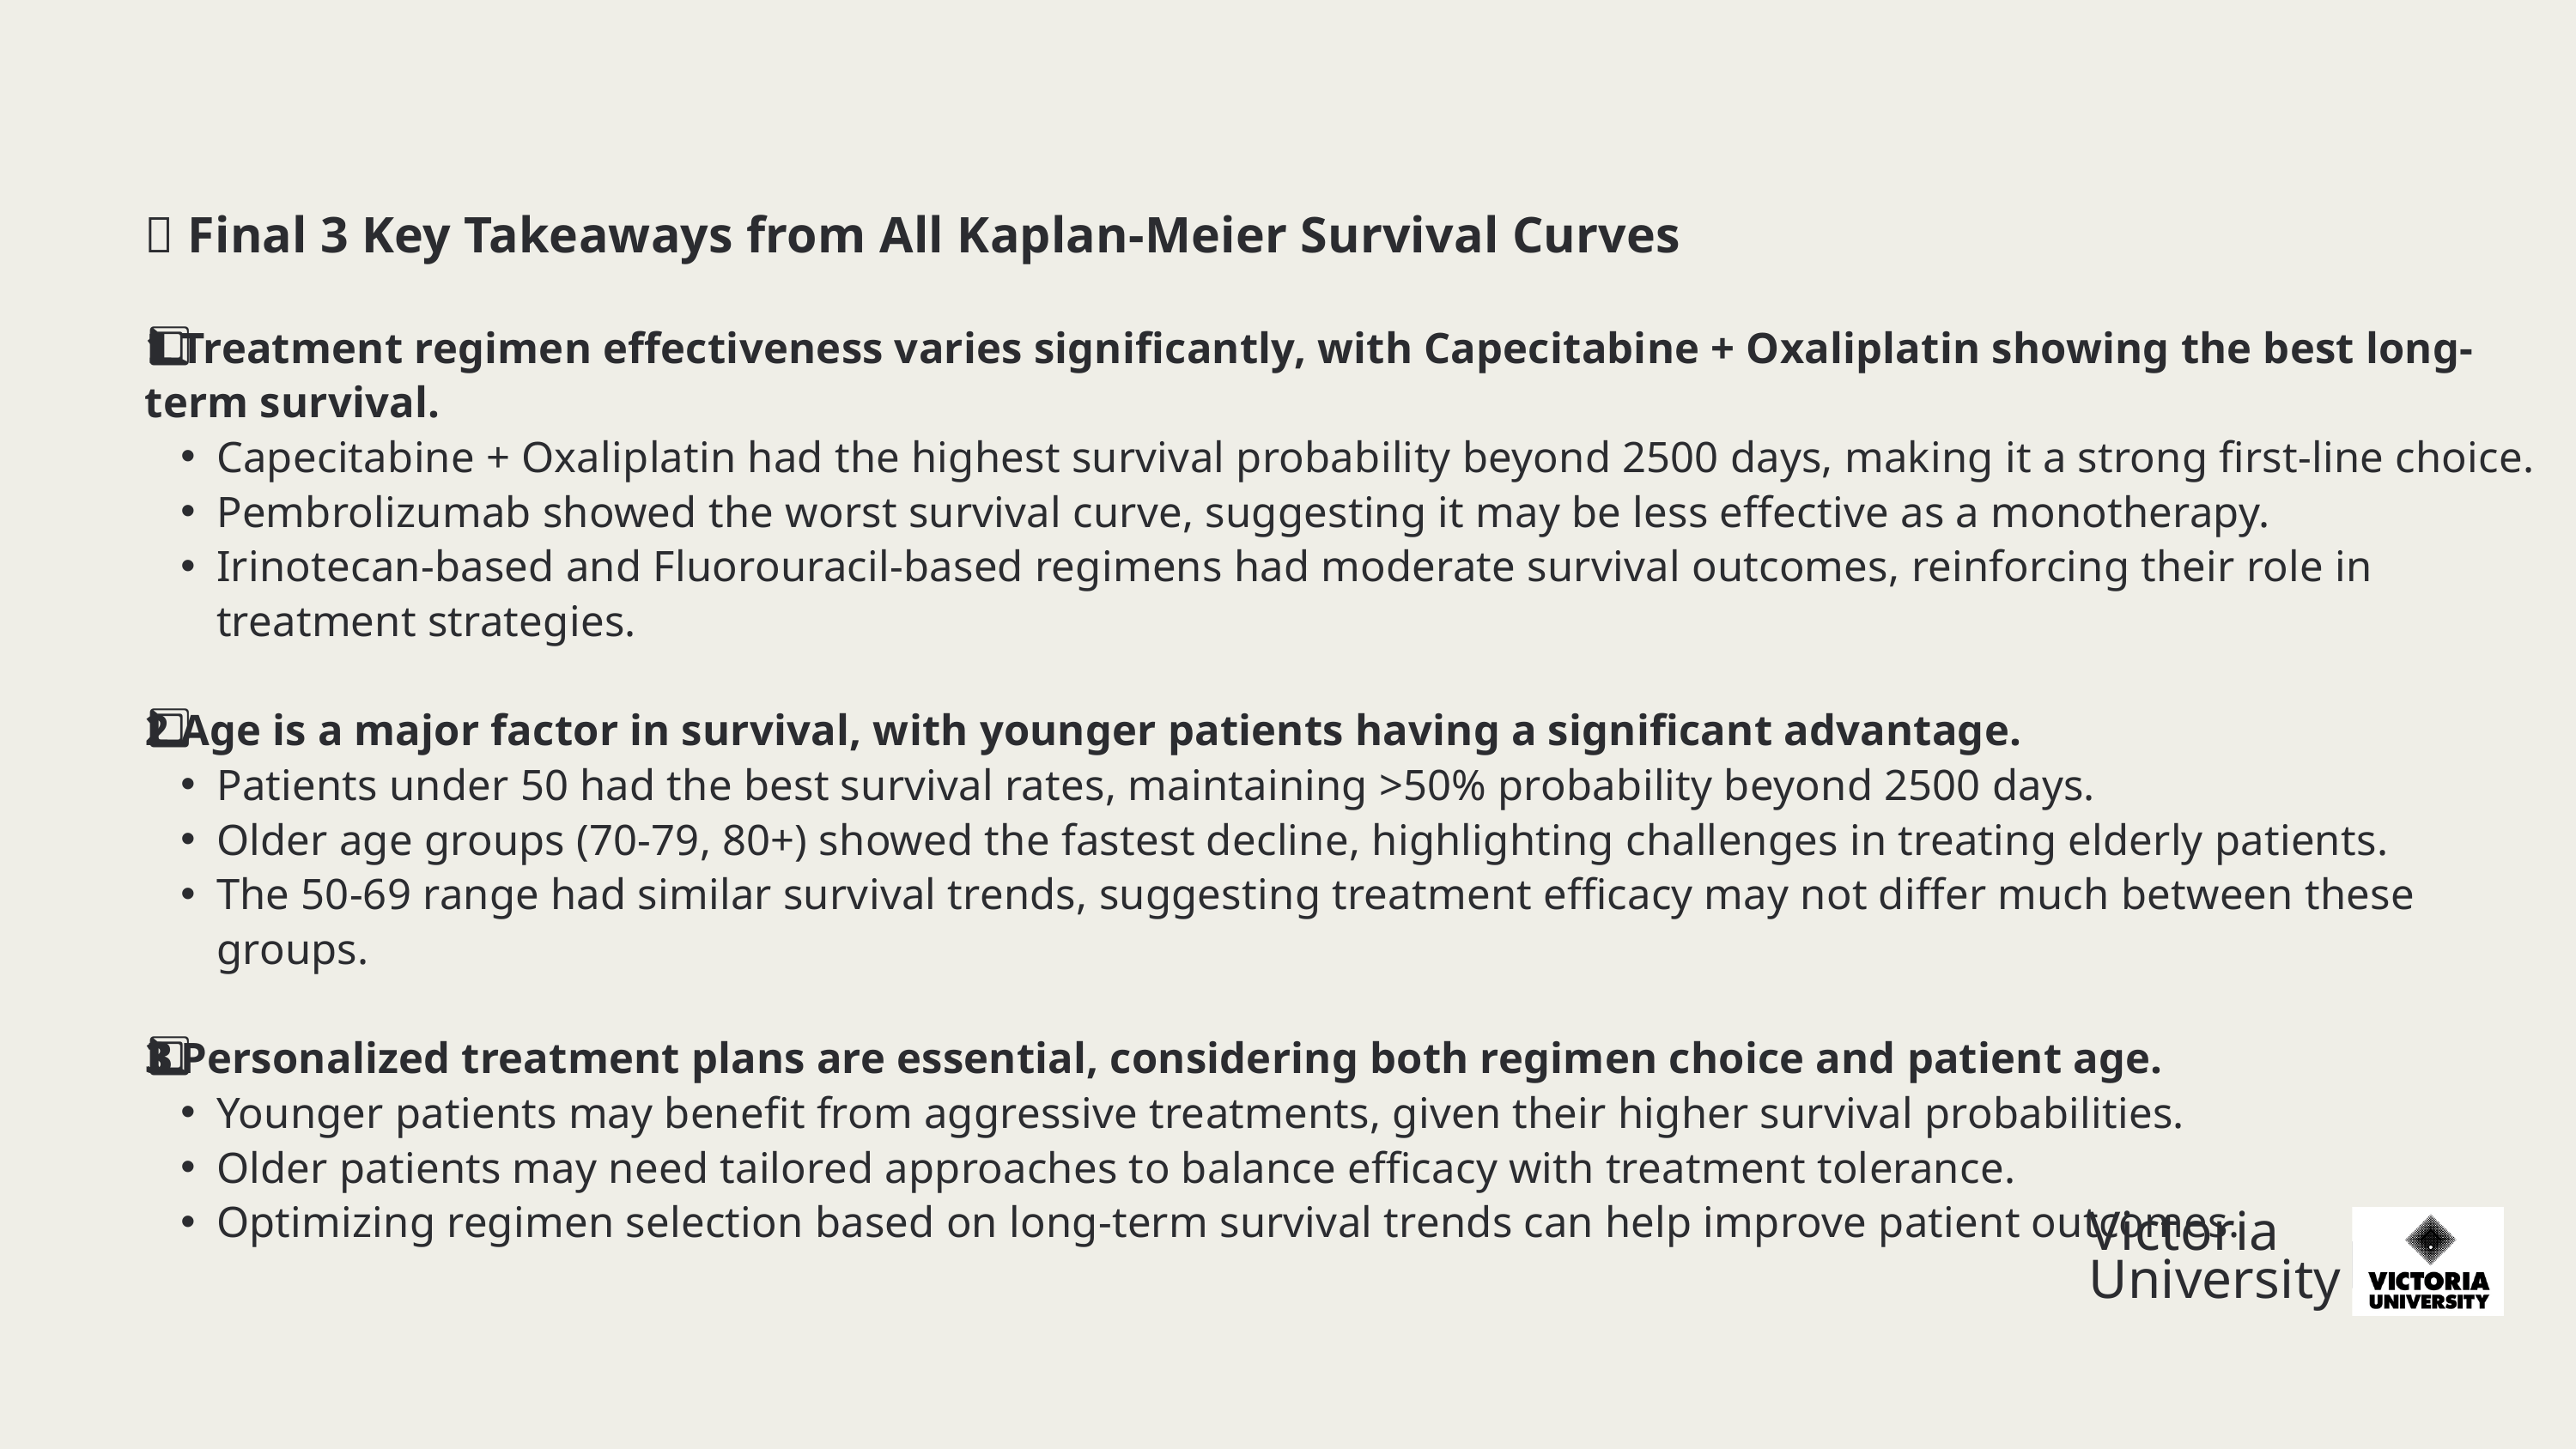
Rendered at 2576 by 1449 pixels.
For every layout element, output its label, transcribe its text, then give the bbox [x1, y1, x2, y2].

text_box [2088, 1203, 2505, 1316]
text_box 🔥 Final 3 Key Takeaways from All Kaplan-Meier Survival Curves 1️⃣ Treatment regimen effectiveness varies significantly, with Capecitabine + Oxaliplatin showing the best long-term survival. Capecitabine + Oxaliplatin had the highest survival probability beyond 2500 days, making it a strong first-line choice. Pembrolizumab showed the worst survival curve, suggesting it may be less effective as a monotherapy. Irinotecan-based and Fluorouracil-based regimens had moderate survival outcomes, reinforcing their role in treatment strategies. 2️⃣ Age is a major factor in survival, with younger patients having a significant advantage. Patients under 50 had the best survival rates, maintaining >50% probability beyond 2500 days. Older age groups (70-79, 80+) showed the fastest decline, highlighting challenges in treating elderly patients. The 50-69 range had similar survival trends, suggesting treatment efficacy may not differ much between these groups. 3️⃣ Personalized treatment plans are essential, considering both regimen choice and patient age. Younger patients may benefit from aggressive treatments, given their higher survival probabilities. Older patients may need tailored approaches to balance efficacy with treatment tolerance. Optimizing regimen selection based on long-term survival trends can help improve patient outcomes. [144, 198, 2554, 1250]
